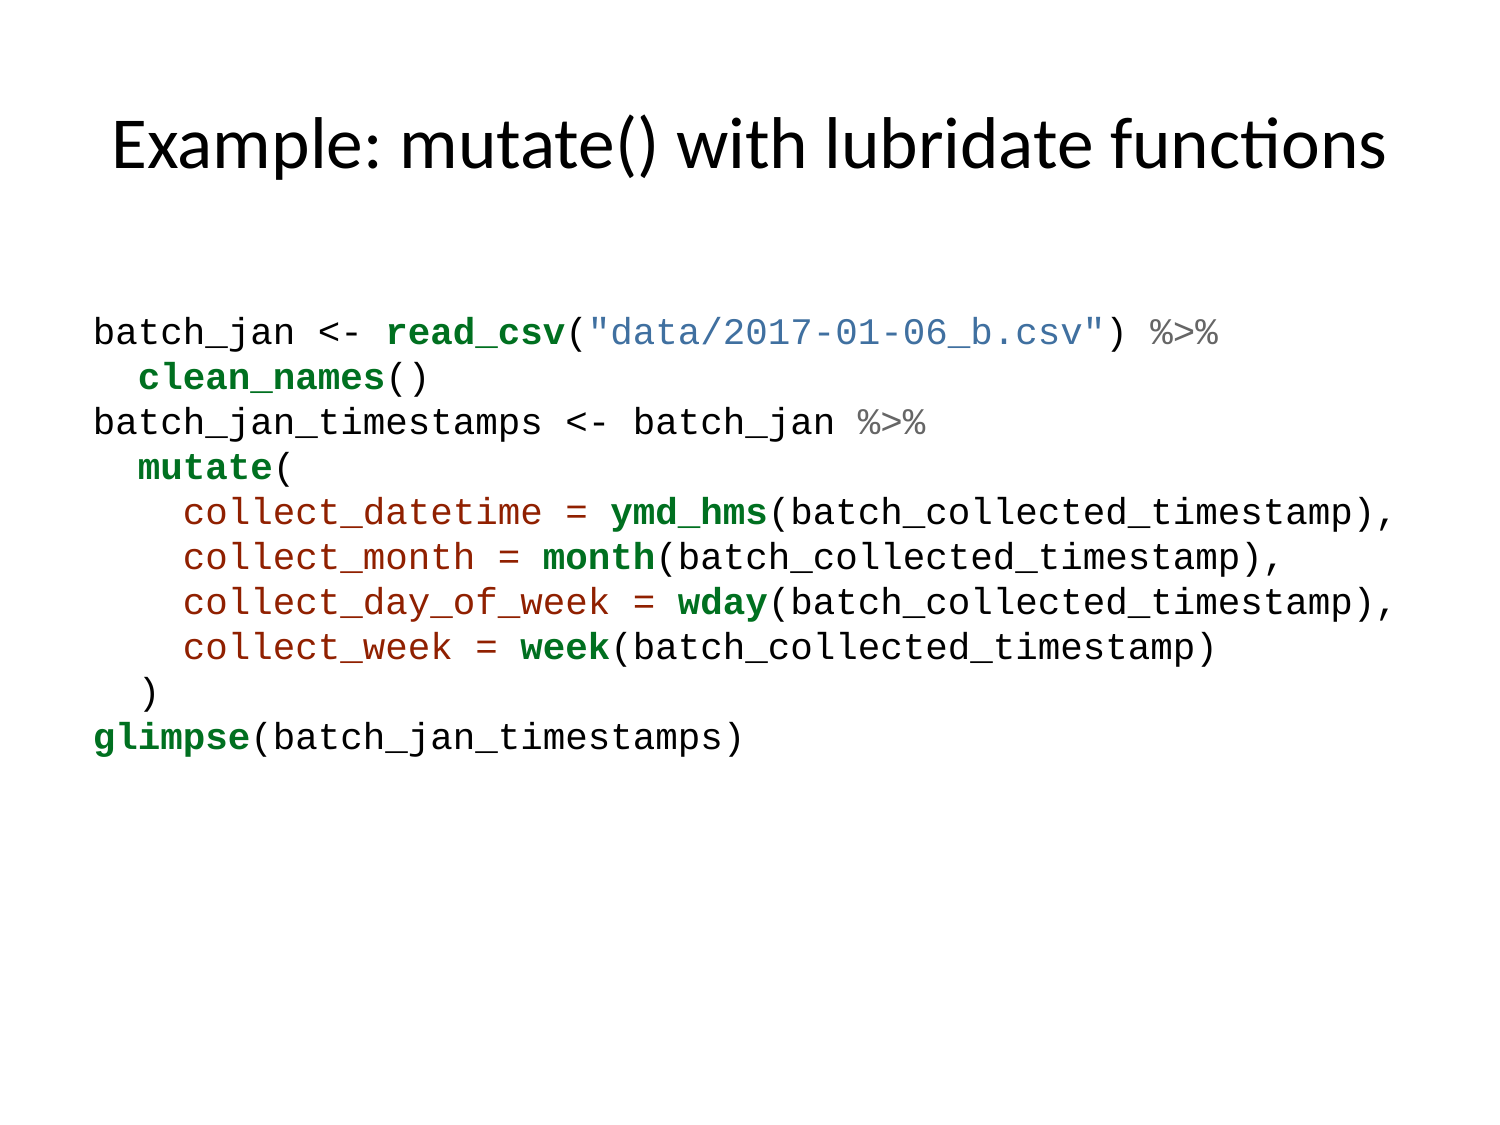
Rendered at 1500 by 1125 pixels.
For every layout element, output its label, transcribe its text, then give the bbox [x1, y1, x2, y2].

list batch_jan <- read_csv("data/2017-01-06_b.csv") %>% clean_names() batch_jan_timestamps <- batch_jan %>% mutate( collect_datetime = ymd_hms(batch_collected_timestamp), collect_month = month(batch_collected_timestamp), collect_day_of_week = wday(batch_collected_timestamp), collect_week = week(batch_collected_timestamp) ) glimpse(batch_jan_timestamps) [0, 299, 1441, 1125]
title Example: mutate() with lubridate functions [75, 45, 1425, 233]
